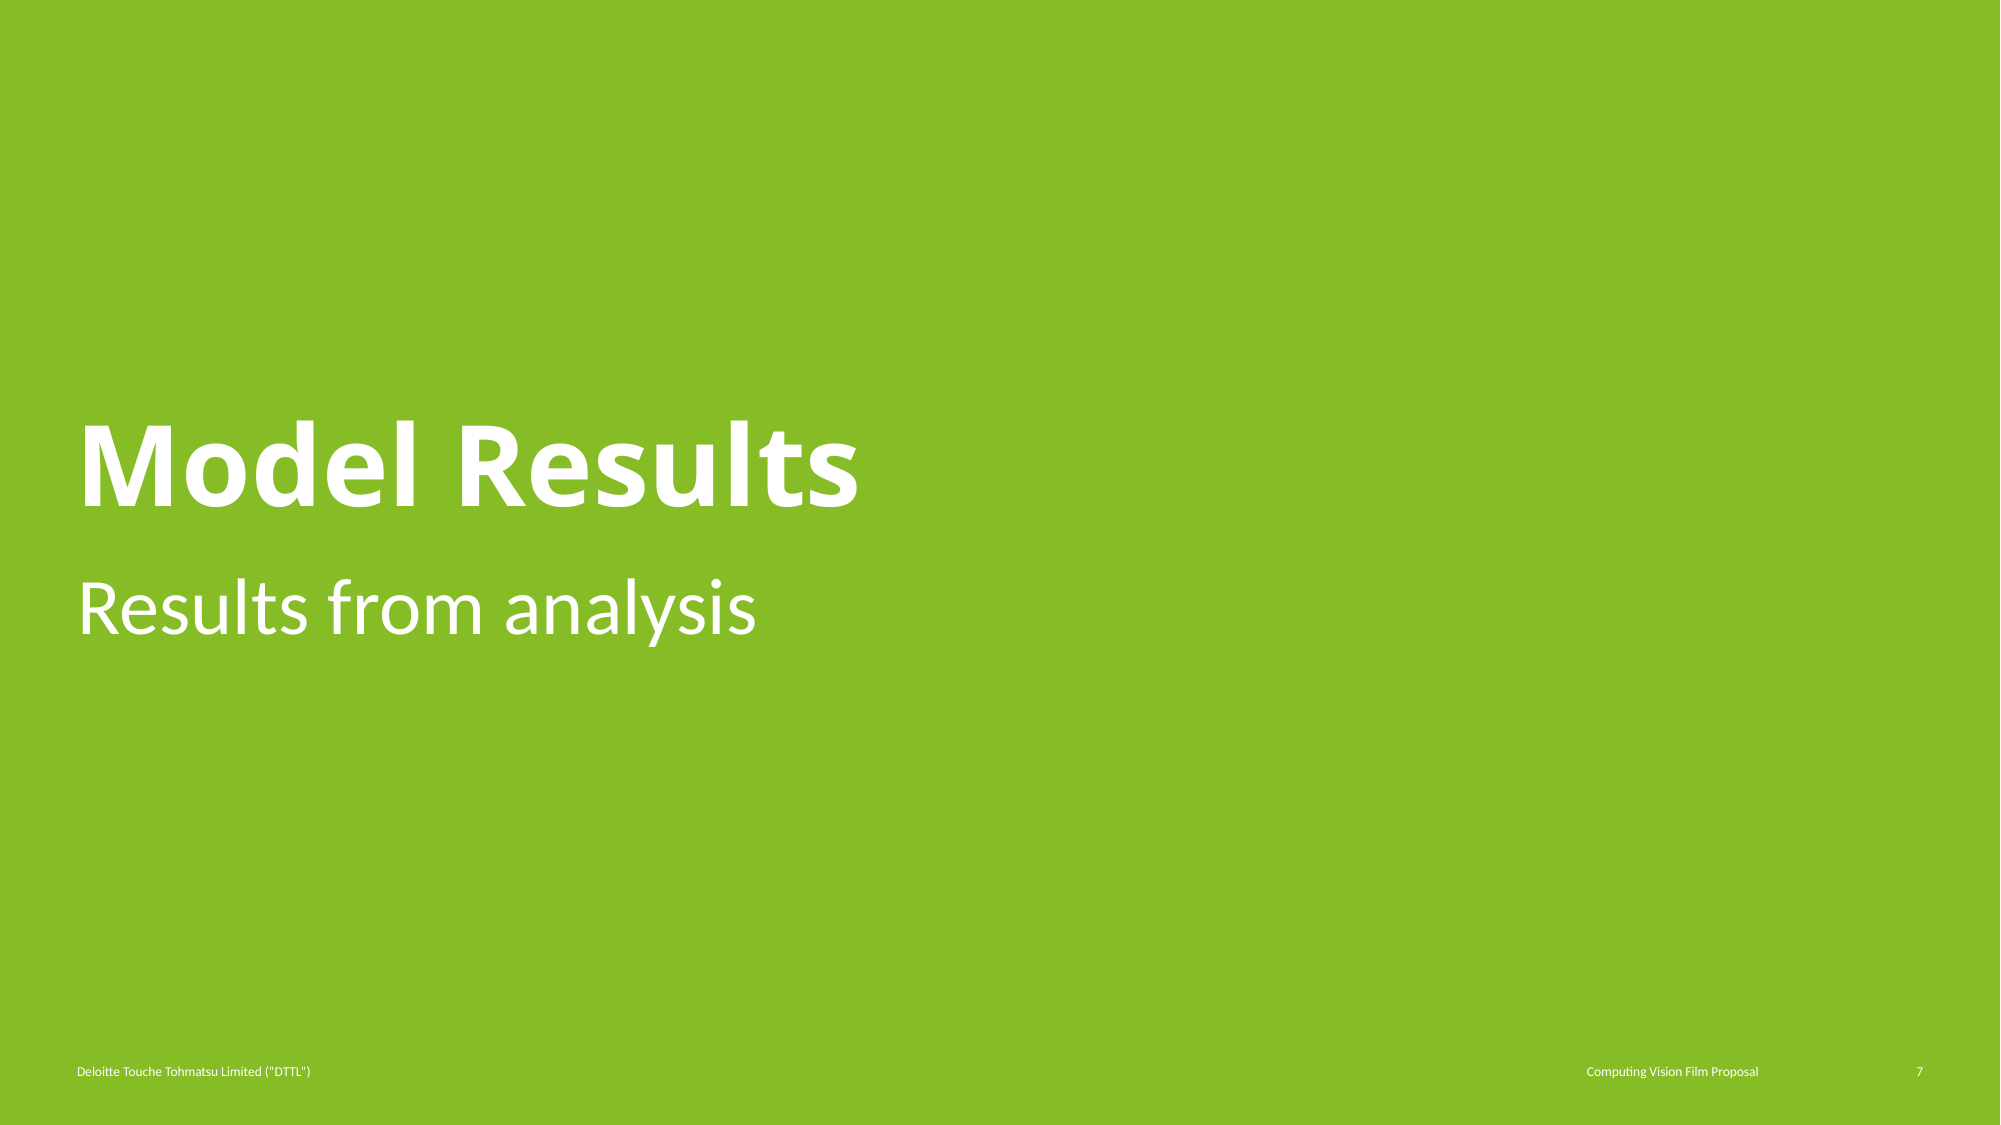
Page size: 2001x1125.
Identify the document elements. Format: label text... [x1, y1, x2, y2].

list Results from analysis [77, 561, 1787, 819]
title Model Results [60, 278, 1787, 541]
